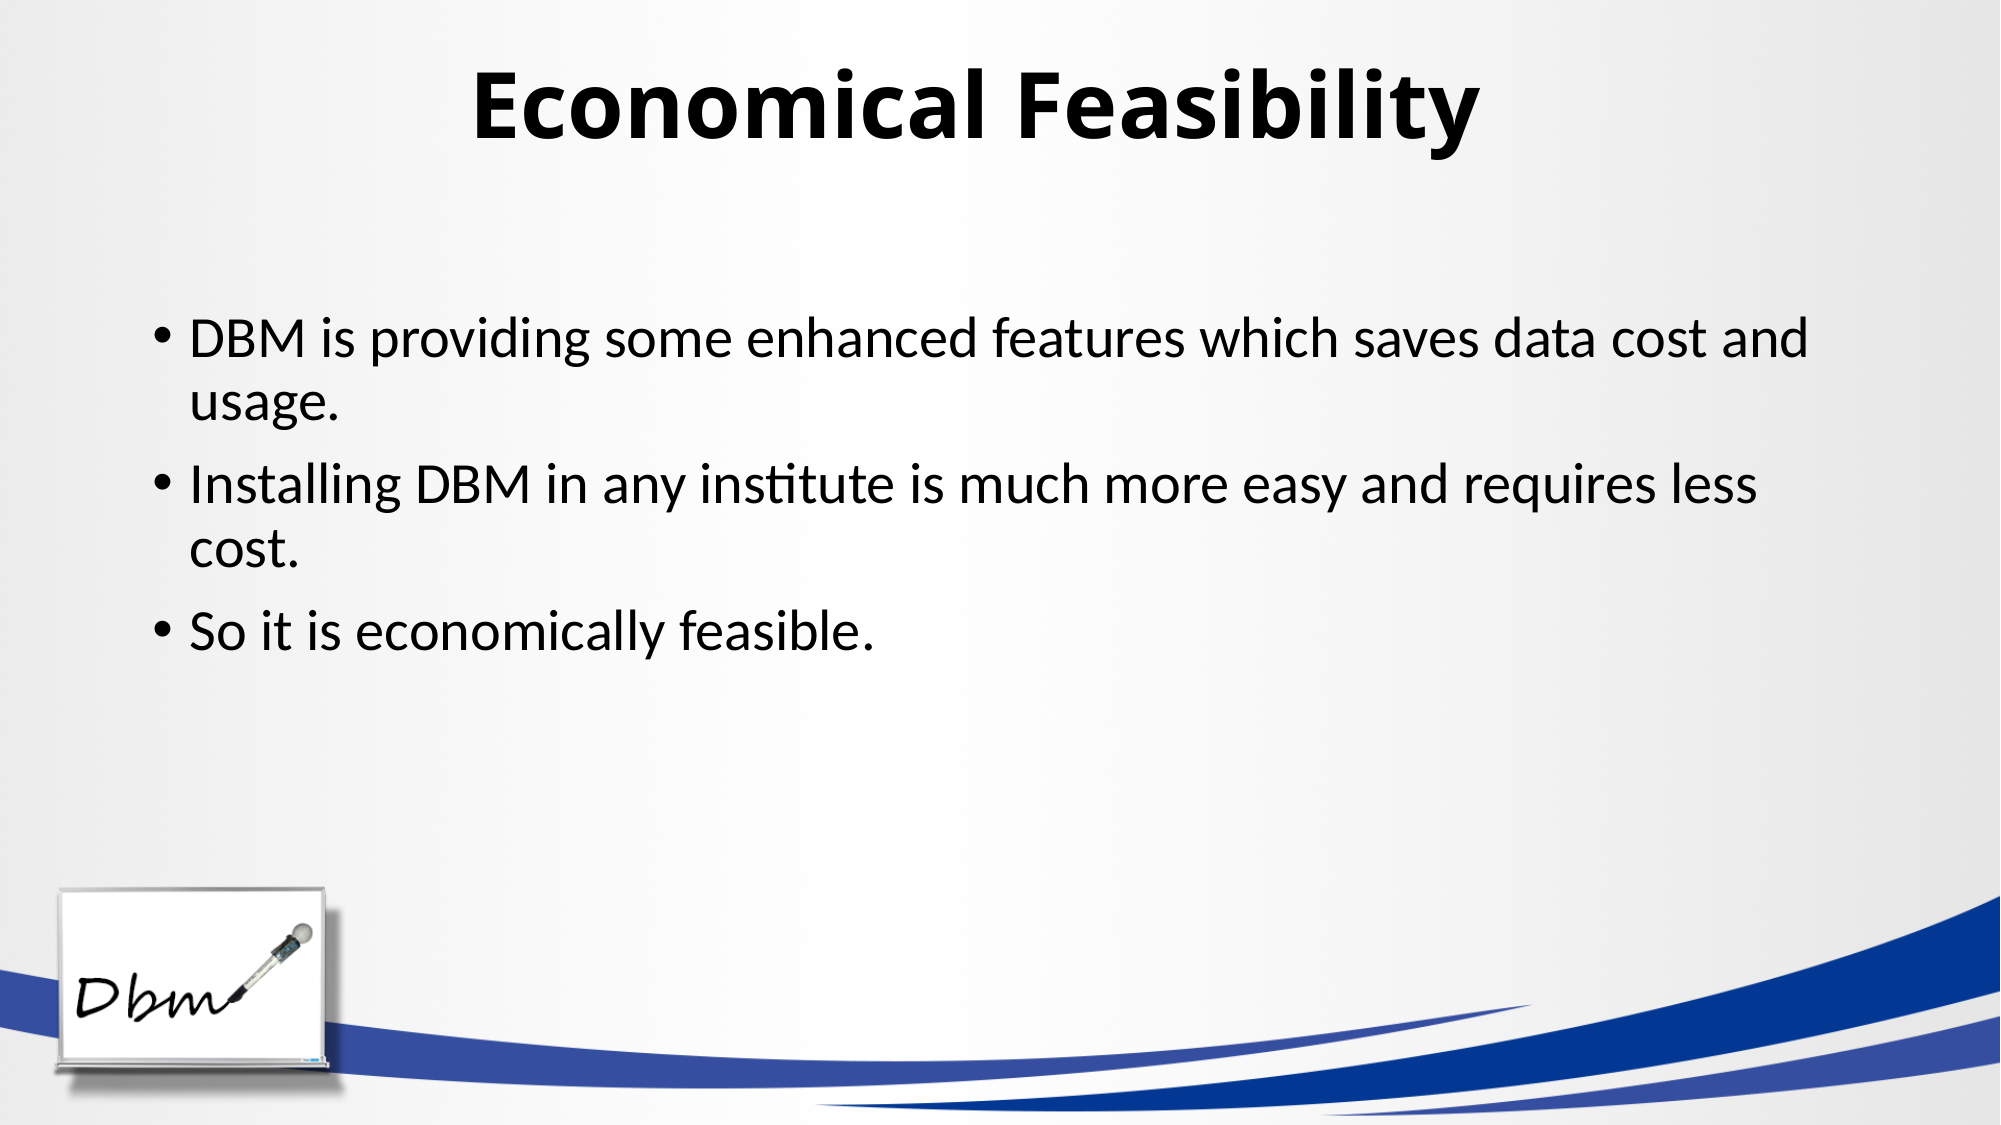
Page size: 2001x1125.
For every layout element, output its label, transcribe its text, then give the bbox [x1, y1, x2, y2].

list DBM is providing some enhanced features which saves data cost and usage. Installing DBM in any institute is much more easy and requires less cost. So it is economically feasible. [137, 299, 1863, 1014]
title Economical Feasibility [113, 0, 1838, 218]
picture [0, 0, 2000, 1125]
